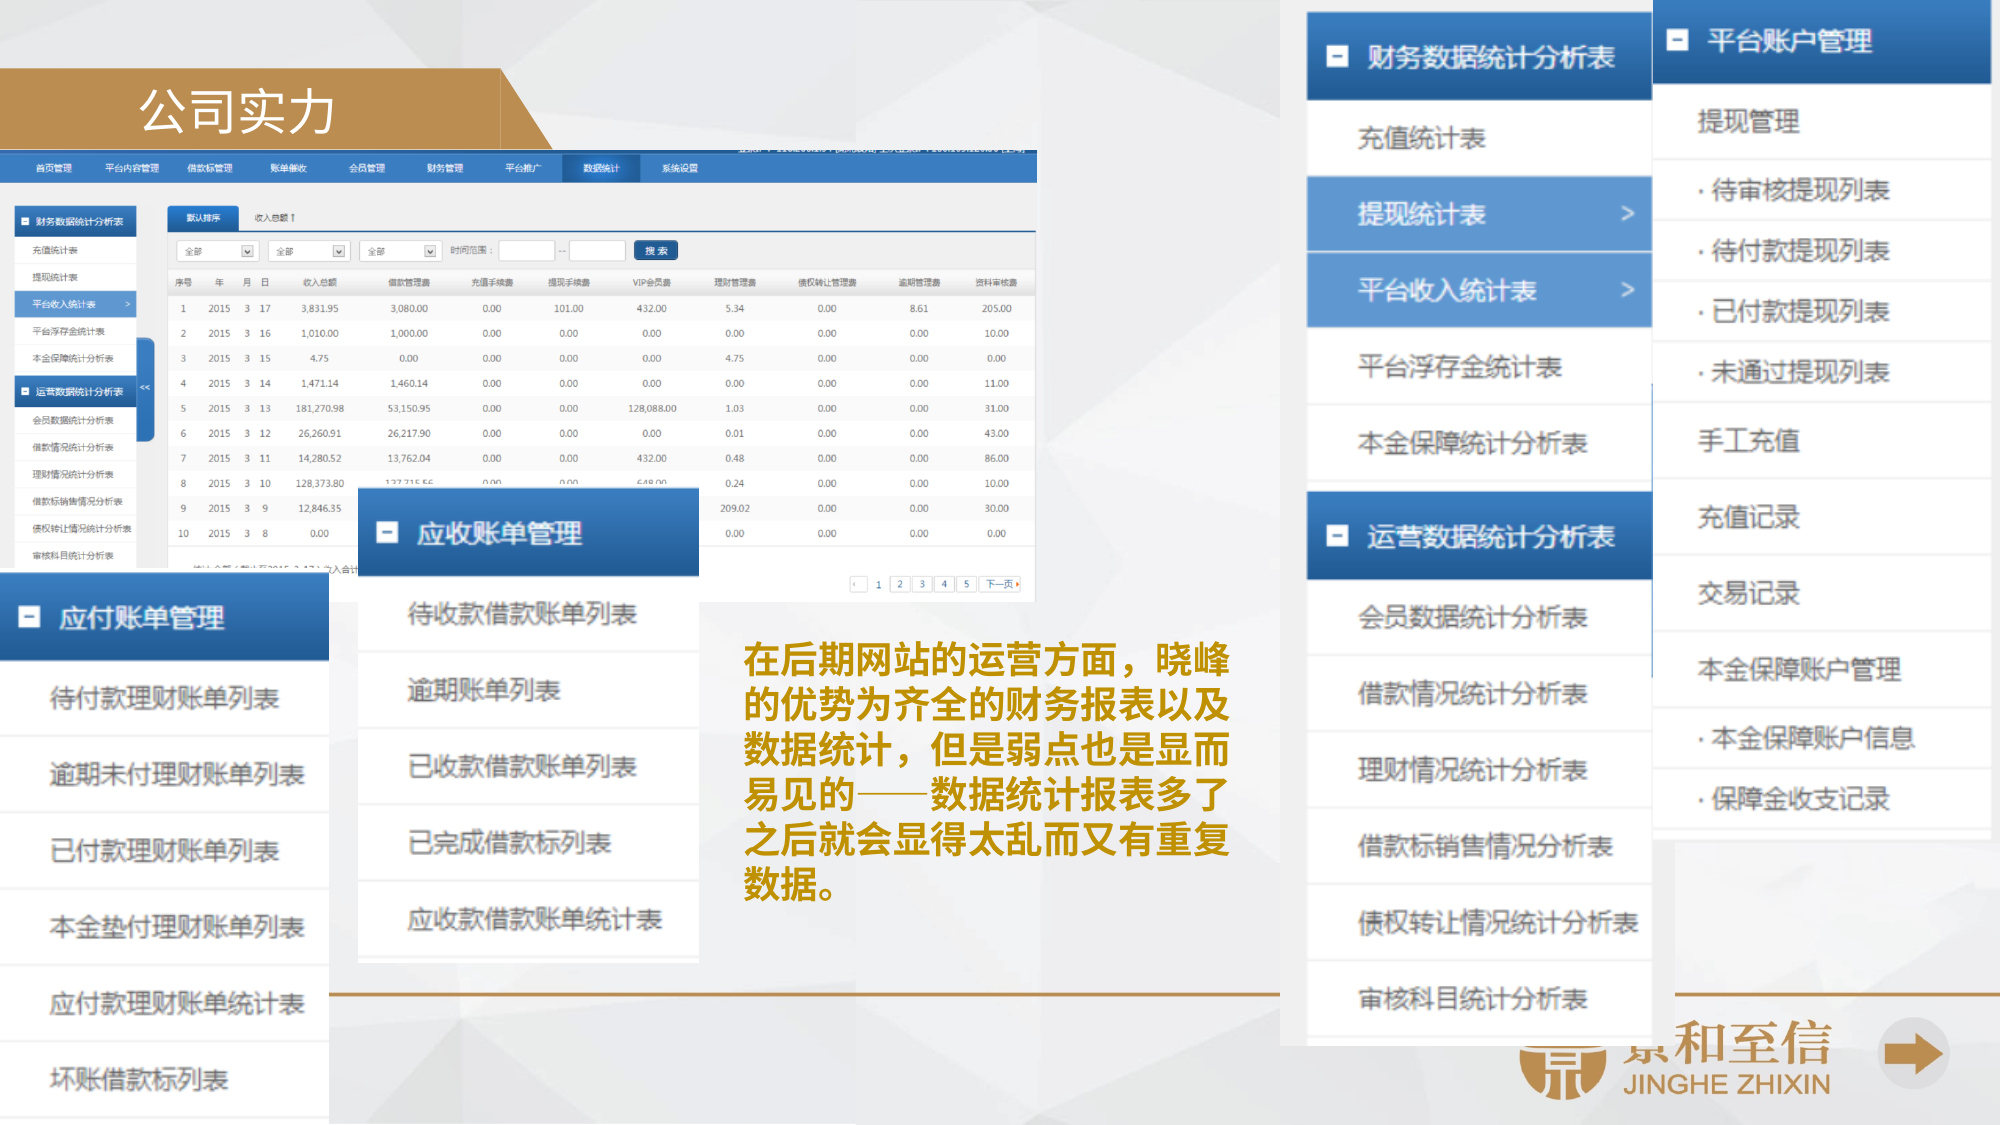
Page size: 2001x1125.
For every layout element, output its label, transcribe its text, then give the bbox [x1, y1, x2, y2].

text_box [0, 68, 553, 150]
picture [0, 0, 2000, 1125]
text_box 在后期网站的运营方面，晓峰的优势为齐全的财务报表以及数据统计，但是弱点也是显而易见的——数据统计报表多了之后就会显得太乱而又有重复数据。 [728, 628, 1268, 914]
